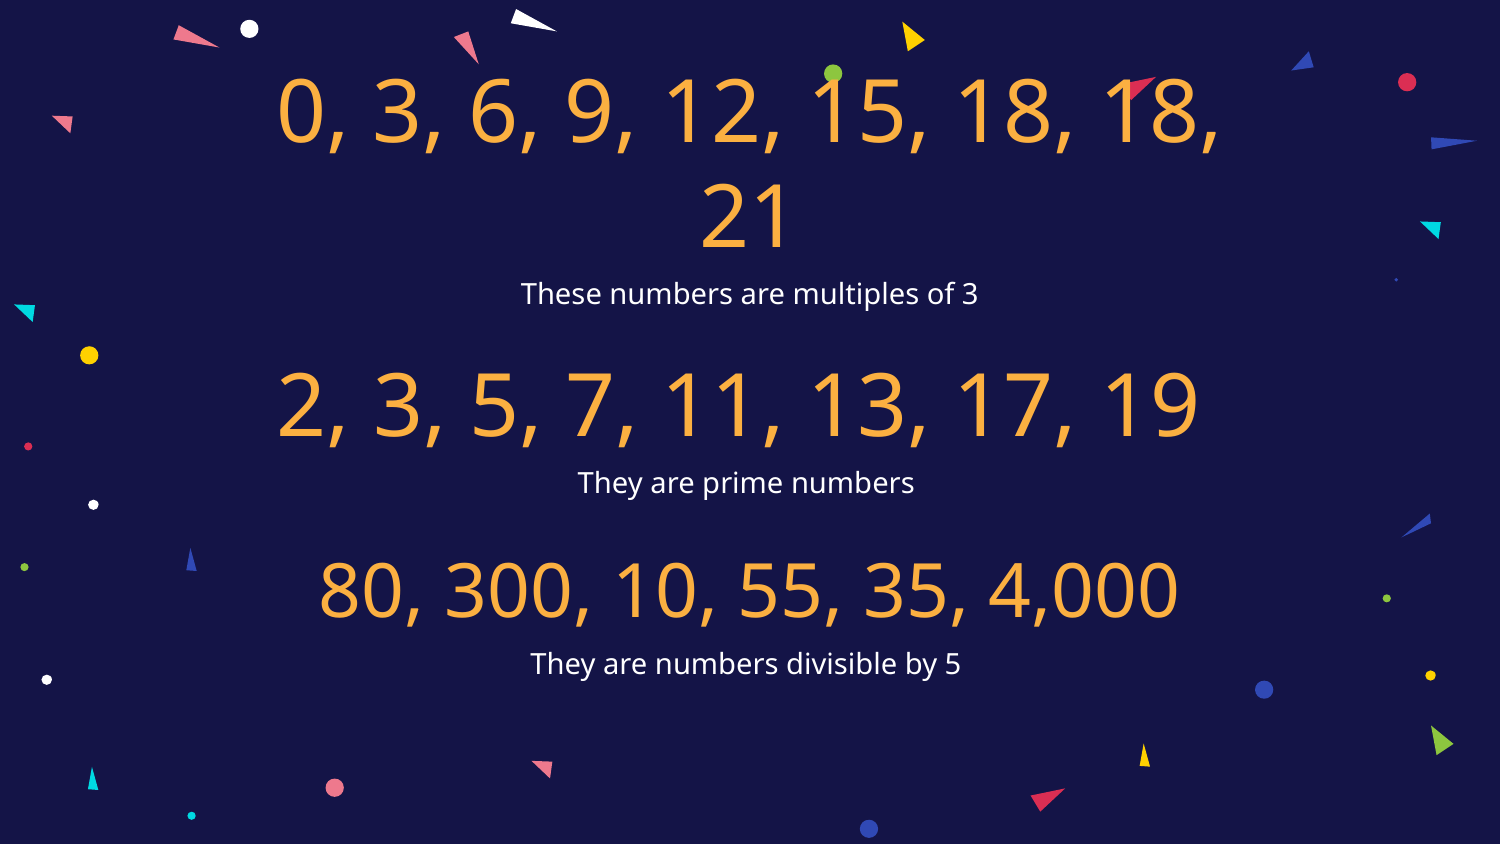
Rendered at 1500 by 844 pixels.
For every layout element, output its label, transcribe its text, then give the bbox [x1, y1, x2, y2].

subtitle They are numbers divisible by 5 [210, 630, 1290, 704]
title 0, 3, 6, 9, 12, 15, 18, 18, 21 [210, 144, 1290, 260]
title 2, 3, 5, 7, 11, 13, 17, 19 [210, 333, 1290, 449]
subtitle They are prime numbers [210, 449, 1290, 511]
title 80, 300, 10, 55, 35, 4,000 [210, 511, 1290, 630]
subtitle These numbers are multiples of 3 [210, 260, 1290, 333]
